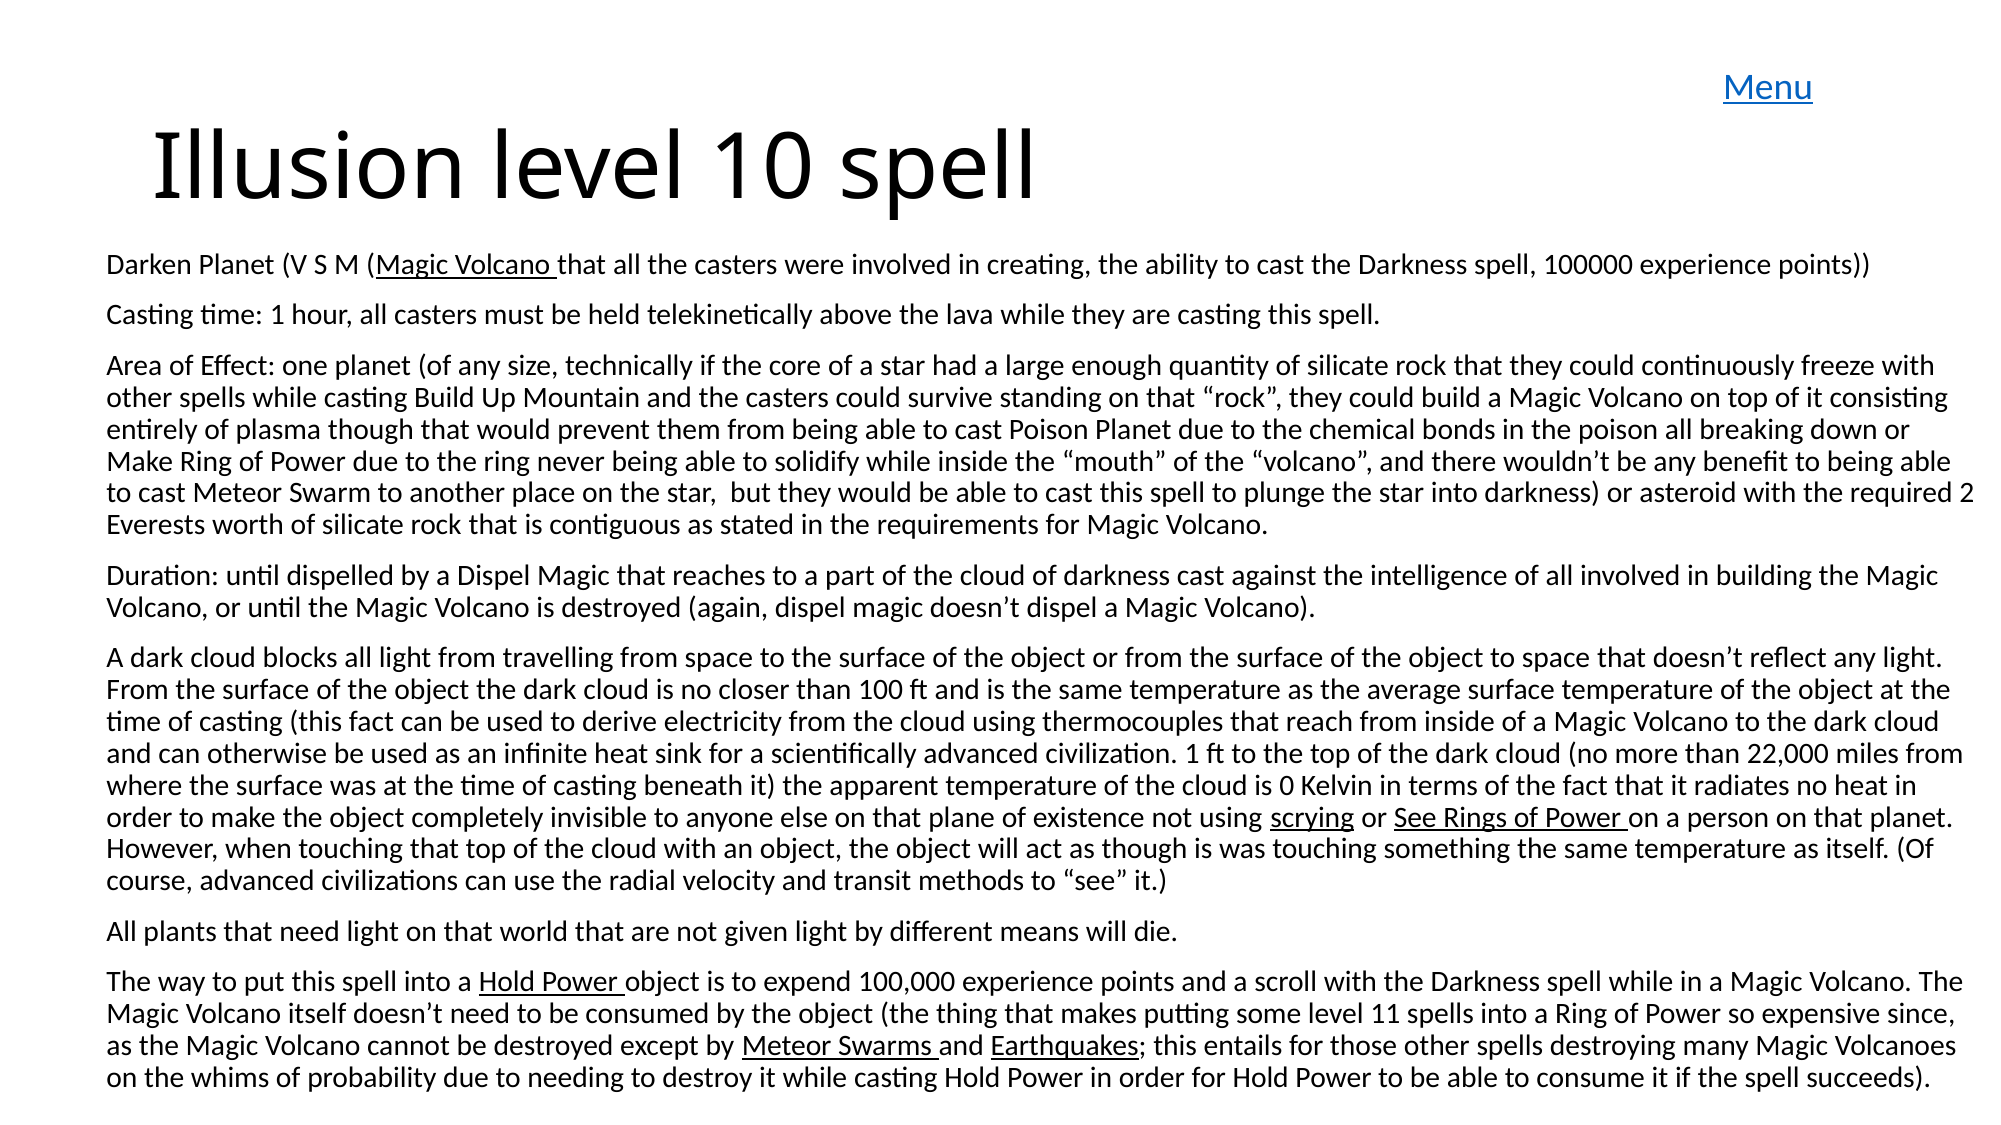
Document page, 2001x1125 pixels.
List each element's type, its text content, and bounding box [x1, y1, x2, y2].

text_box Menu [1347, 9, 1828, 115]
title Illusion level 10 spell [137, 59, 1863, 241]
list Darken Planet (V S M (Magic Volcano that all the casters were involved in creating, the ability to cast the Darkness spell, 100000 experience points)) Casting time: 1 hour, all casters must be held telekinetically above the lava while they are casting this spell. Area of Effect: one planet (of any size, technically if the core of a star had a large enough quantity of silicate rock that they could continuously freeze with other spells while casting Build Up Mountain and the casters could survive standing on that “rock”, they could build a Magic Volcano on top of it consisting entirely of plasma though that would prevent them from being able to cast Poison Planet due to the chemical bonds in the poison all breaking down or Make Ring of Power due to the ring never being able to solidify while inside the “mouth” of the “volcano”, and there wouldn’t be any benefit to being able to cast Meteor Swarm to another place on the star, but they would be able to cast this spell to plunge the star into darkness) or asteroid with the required 2 Everests worth of silicate rock that is contiguous as stated in the requirements for Magic Volcano. Duration: until dispelled by a Dispel Magic that reaches to a part of the cloud of darkness cast against the intelligence of all involved in building the Magic Volcano, or until the Magic Volcano is destroyed (again, dispel magic doesn’t dispel a Magic Volcano). A dark cloud blocks all light from travelling from space to the surface of the object or from the surface of the object to space that doesn’t reflect any light. From the surface of the object the dark cloud is no closer than 100 ft and is the same temperature as the average surface temperature of the object at the time of casting (this fact can be used to derive electricity from the cloud using thermocouples that reach from inside of a Magic Volcano to the dark cloud and can otherwise be used as an infinite heat sink for a scientifically advanced civilization. 1 ft to the top of the dark cloud (no more than 22,000 miles from where the surface was at the time of casting beneath it) the apparent temperature of the cloud is 0 Kelvin in terms of the fact that it radiates no heat in order to make the object completely invisible to anyone else on that plane of existence not using scrying or See Rings of Power on a person on that planet. However, when touching that top of the cloud with an object, the object will act as though is was touching something the same temperature as itself. (Of course, advanced civilizations can use the radial velocity and transit methods to “see” it.) All plants that need light on that world that are not given light by different means will die. The way to put this spell into a Hold Power object is to expend 100,000 experience points and a scroll with the Darkness spell while in a Magic Volcano. The Magic Volcano itself doesn’t need to be consumed by the object (the thing that makes putting some level 11 spells into a Ring of Power so expensive since, as the Magic Volcano cannot be destroyed except by Meteor Swarms and Earthquakes; this entails for those other spells destroying many Magic Volcanoes on the whims of probability due to needing to destroy it while casting Hold Power in order for Hold Power to be able to consume it if the spell succeeds). [91, 241, 2000, 1125]
